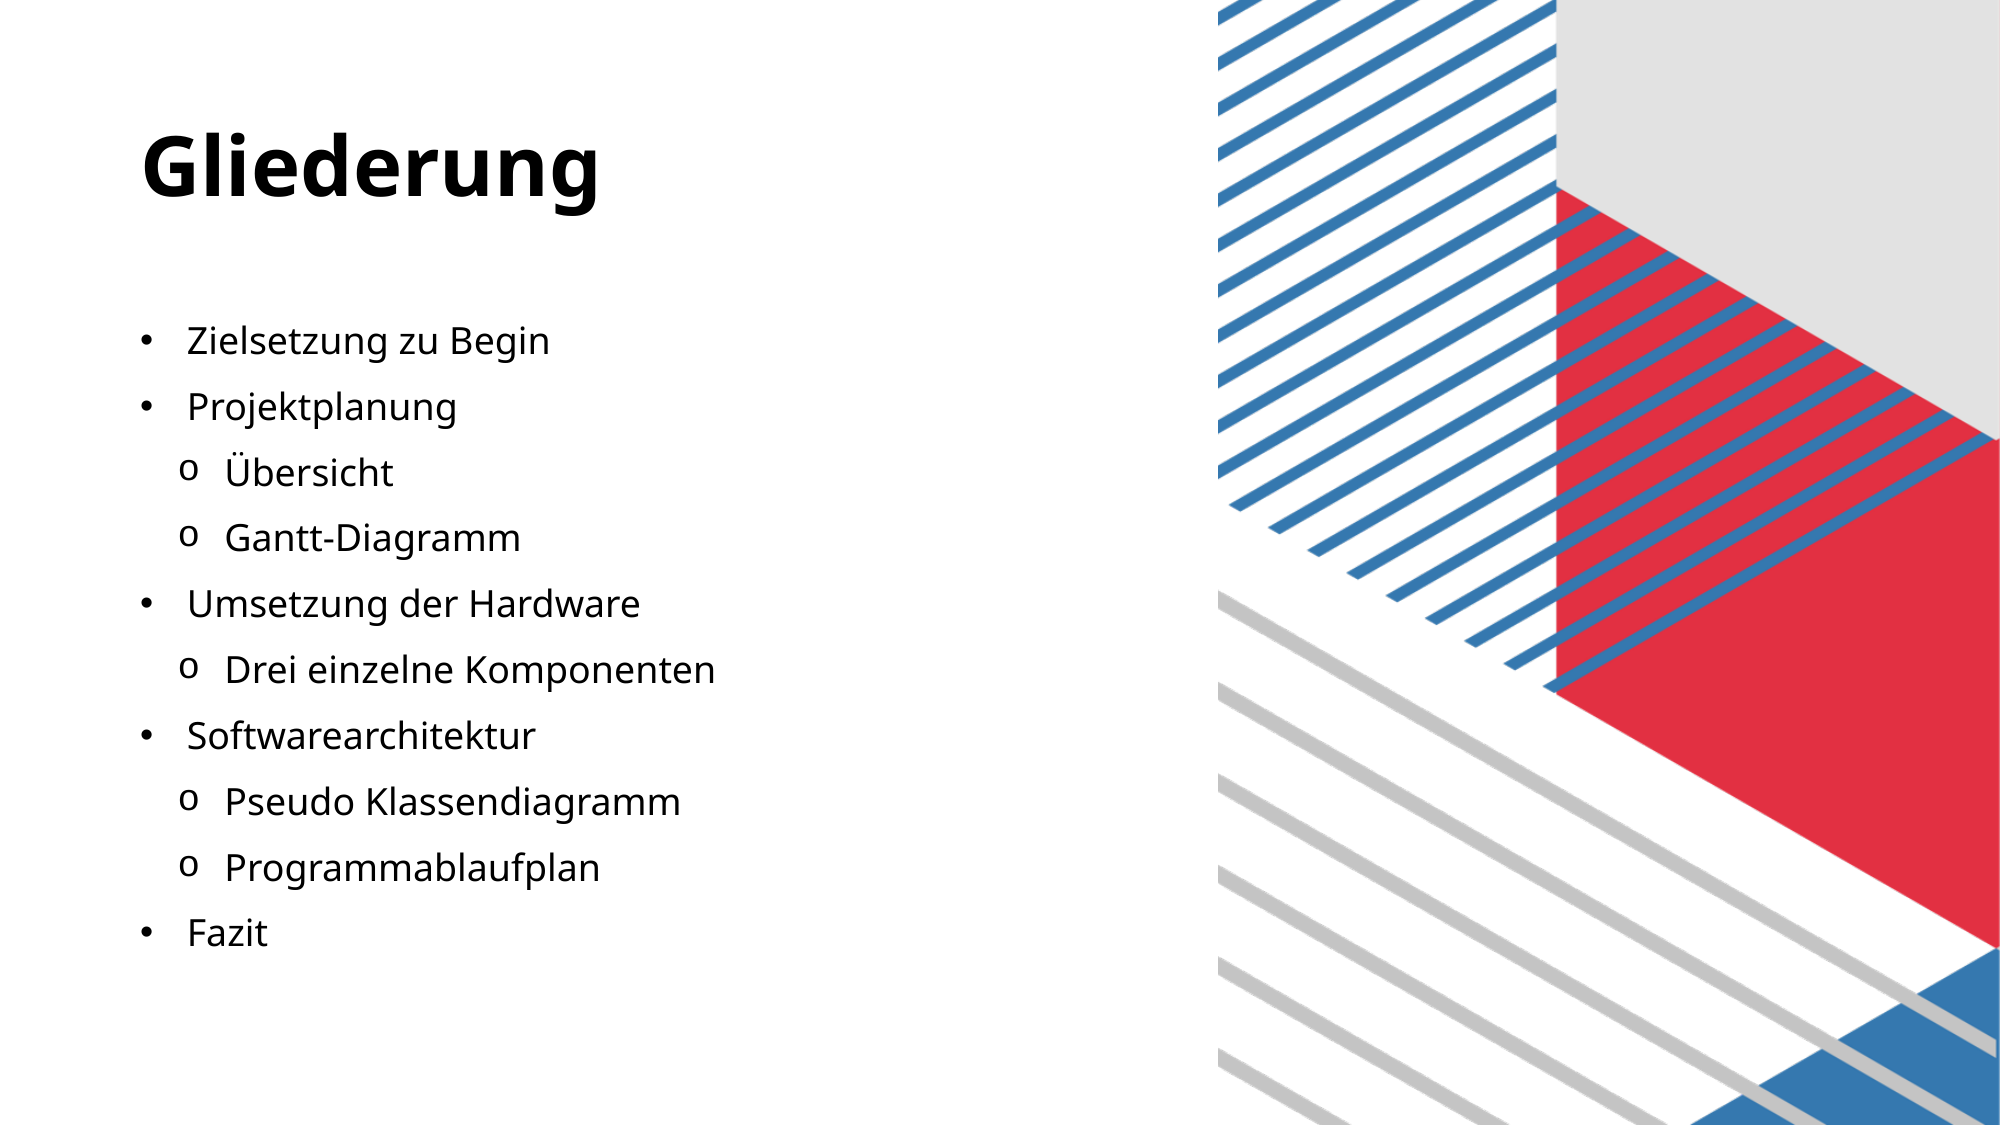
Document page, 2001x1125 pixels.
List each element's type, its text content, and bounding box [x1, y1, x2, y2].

list Zielsetzung zu Begin Projektplanung Übersicht Gantt-Diagramm Umsetzung der Hardware Drei einzelne Komponenten Softwarearchitektur Pseudo Klassendiagramm Programmablaufplan Fazit [125, 309, 1166, 1039]
title Gliederung [125, 117, 1188, 313]
picture [1218, 0, 2000, 1125]
